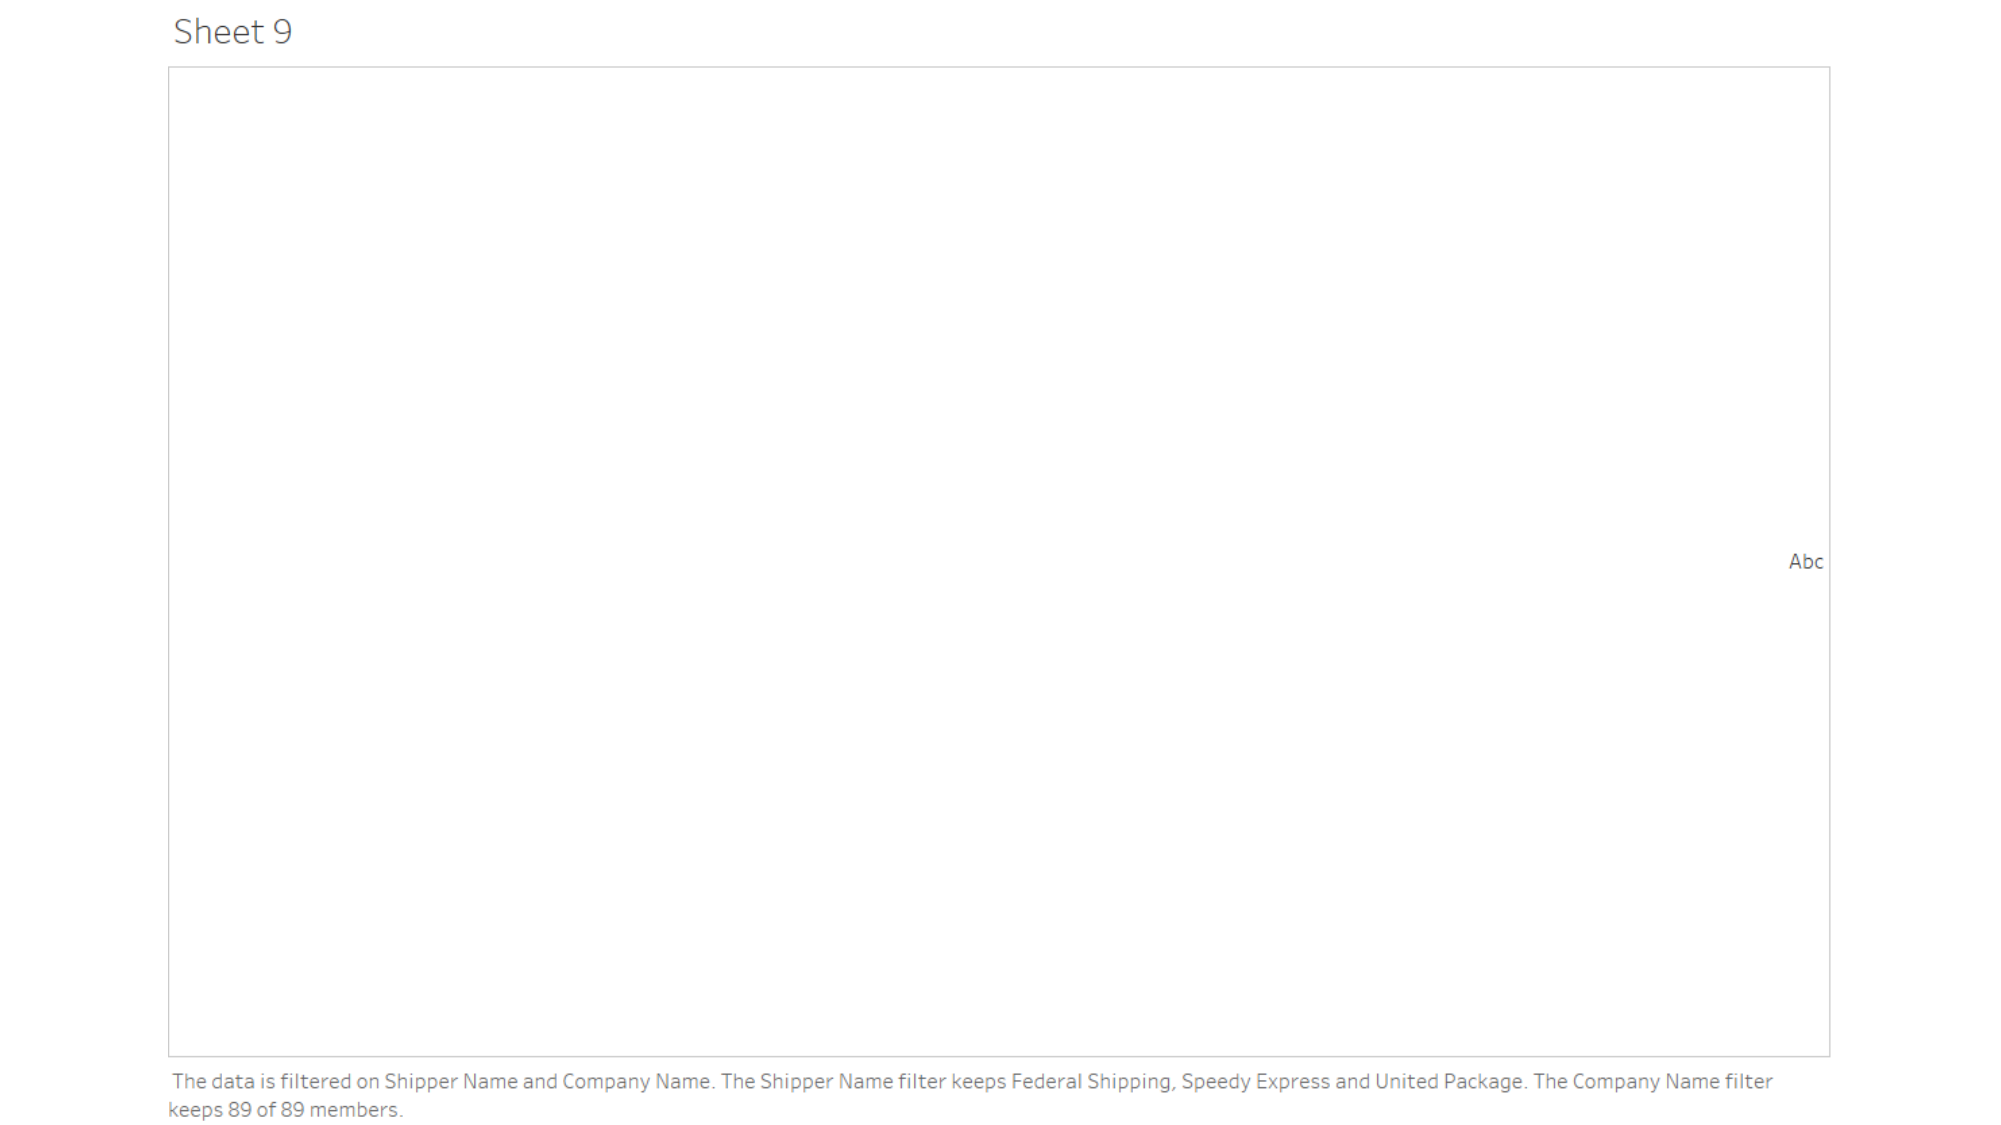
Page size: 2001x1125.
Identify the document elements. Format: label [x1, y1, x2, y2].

picture [168, 0, 1832, 1125]
